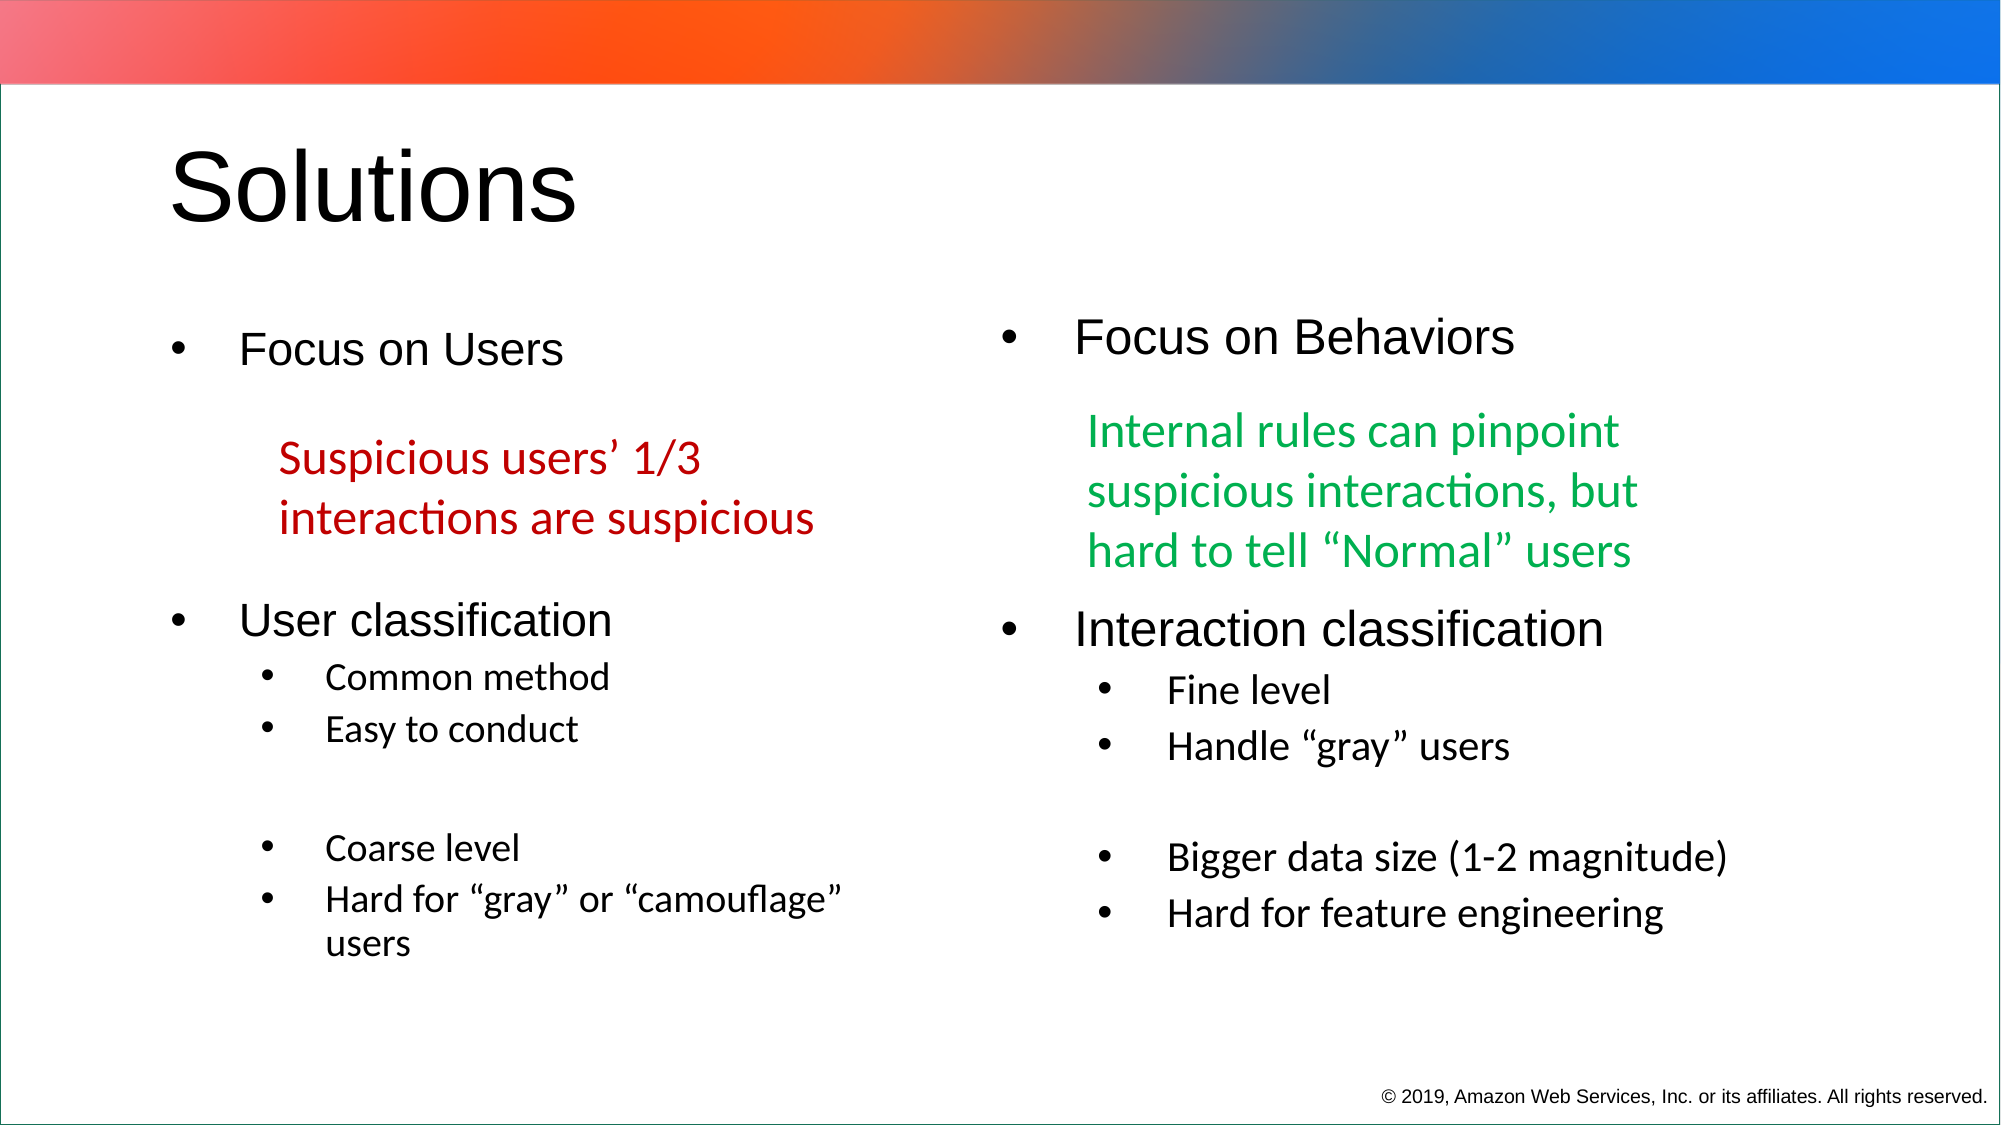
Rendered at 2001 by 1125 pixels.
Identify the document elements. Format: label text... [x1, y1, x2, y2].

text_box Focus on Behaviors Interaction classification Fine level Handle “gray” users Bigger data size (1-2 magnitude) Hard for feature engineering [958, 293, 1757, 971]
list Focus on Users User classification Common method Easy to conduct Coarse level Hard for “gray” or “camouflage” users [129, 307, 928, 984]
list Solutions [107, 129, 1513, 294]
text_box Suspicious users’ 1/3 interactions are suspicious [264, 416, 885, 552]
picture [0, 0, 2001, 90]
